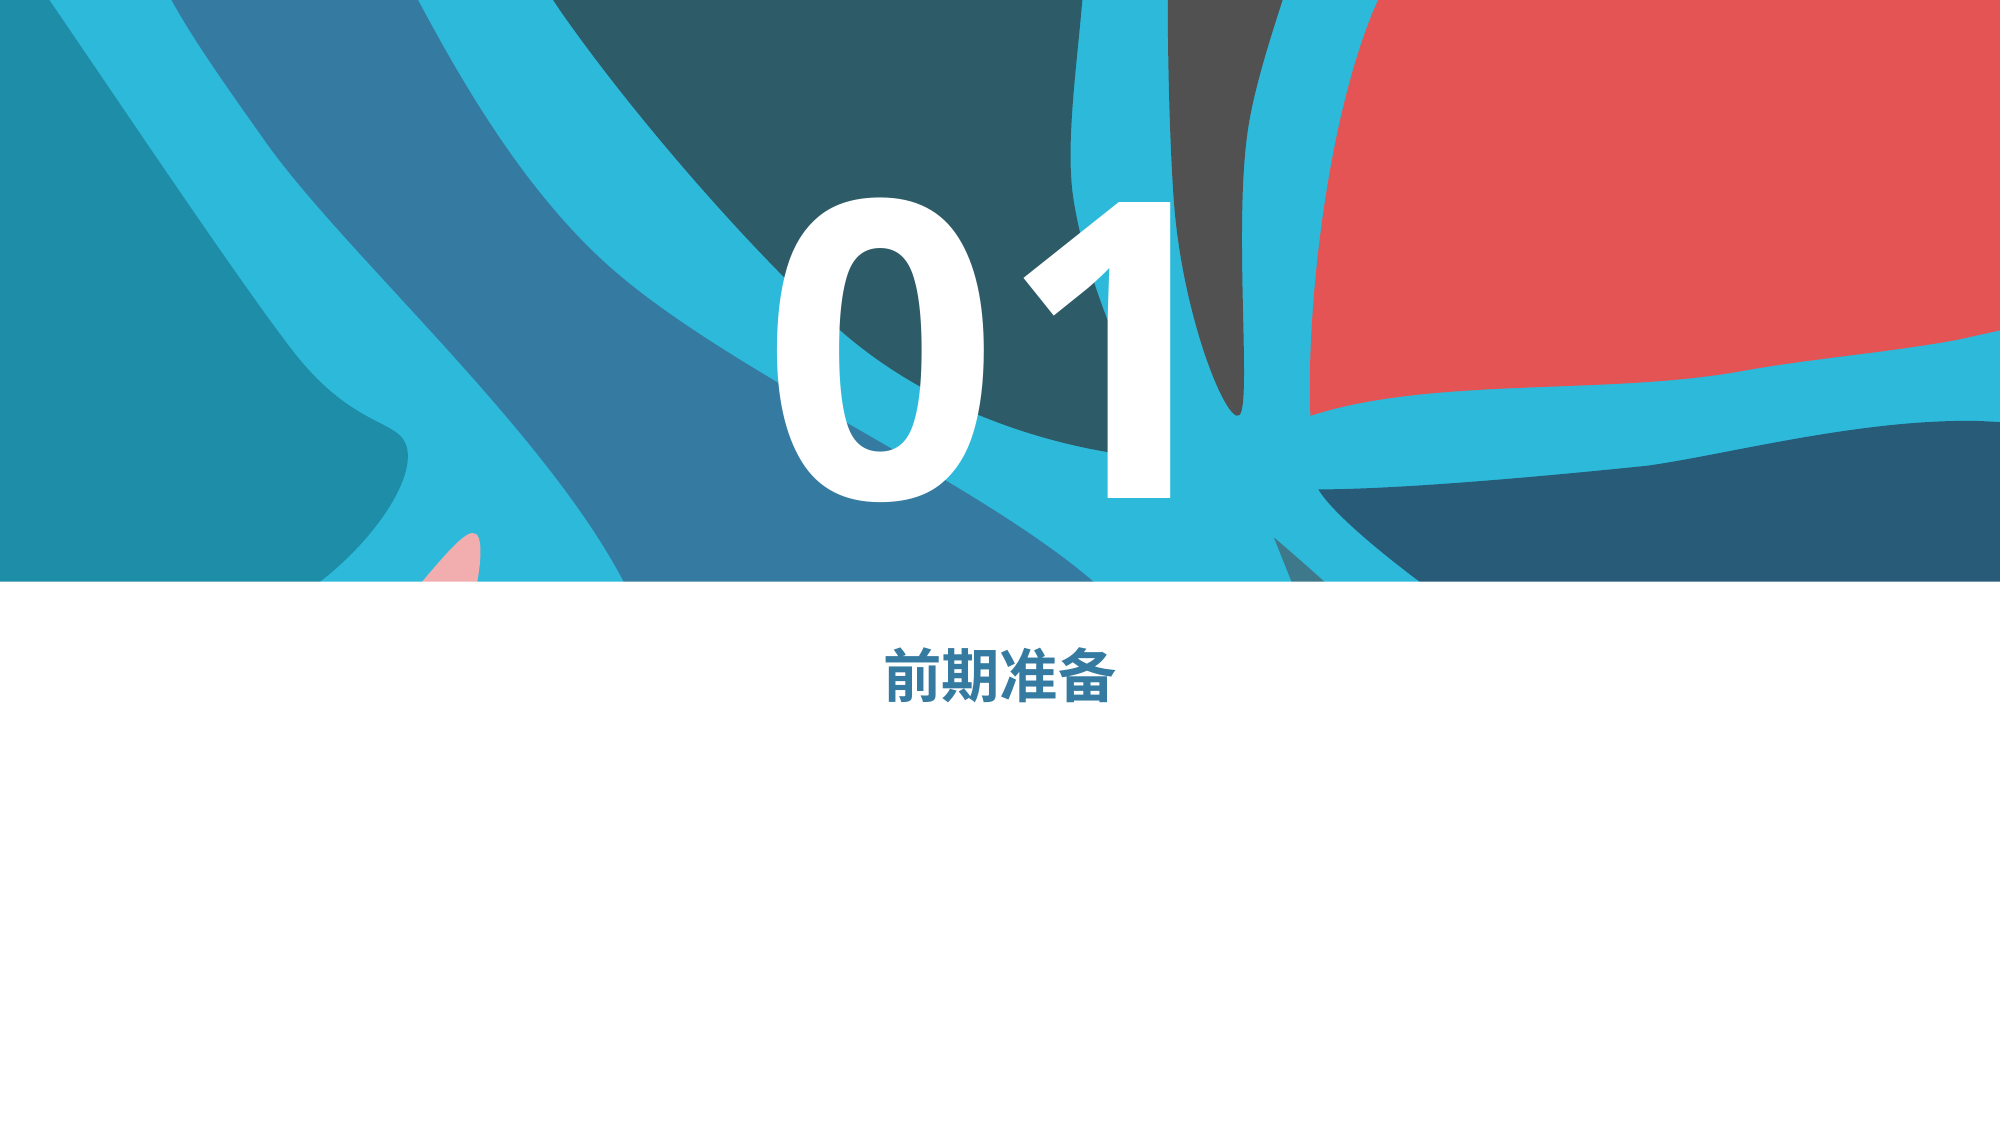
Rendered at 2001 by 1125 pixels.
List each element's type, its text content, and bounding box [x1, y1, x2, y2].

list 前期准备 [364, 630, 1636, 727]
list 01 [735, 147, 1265, 582]
